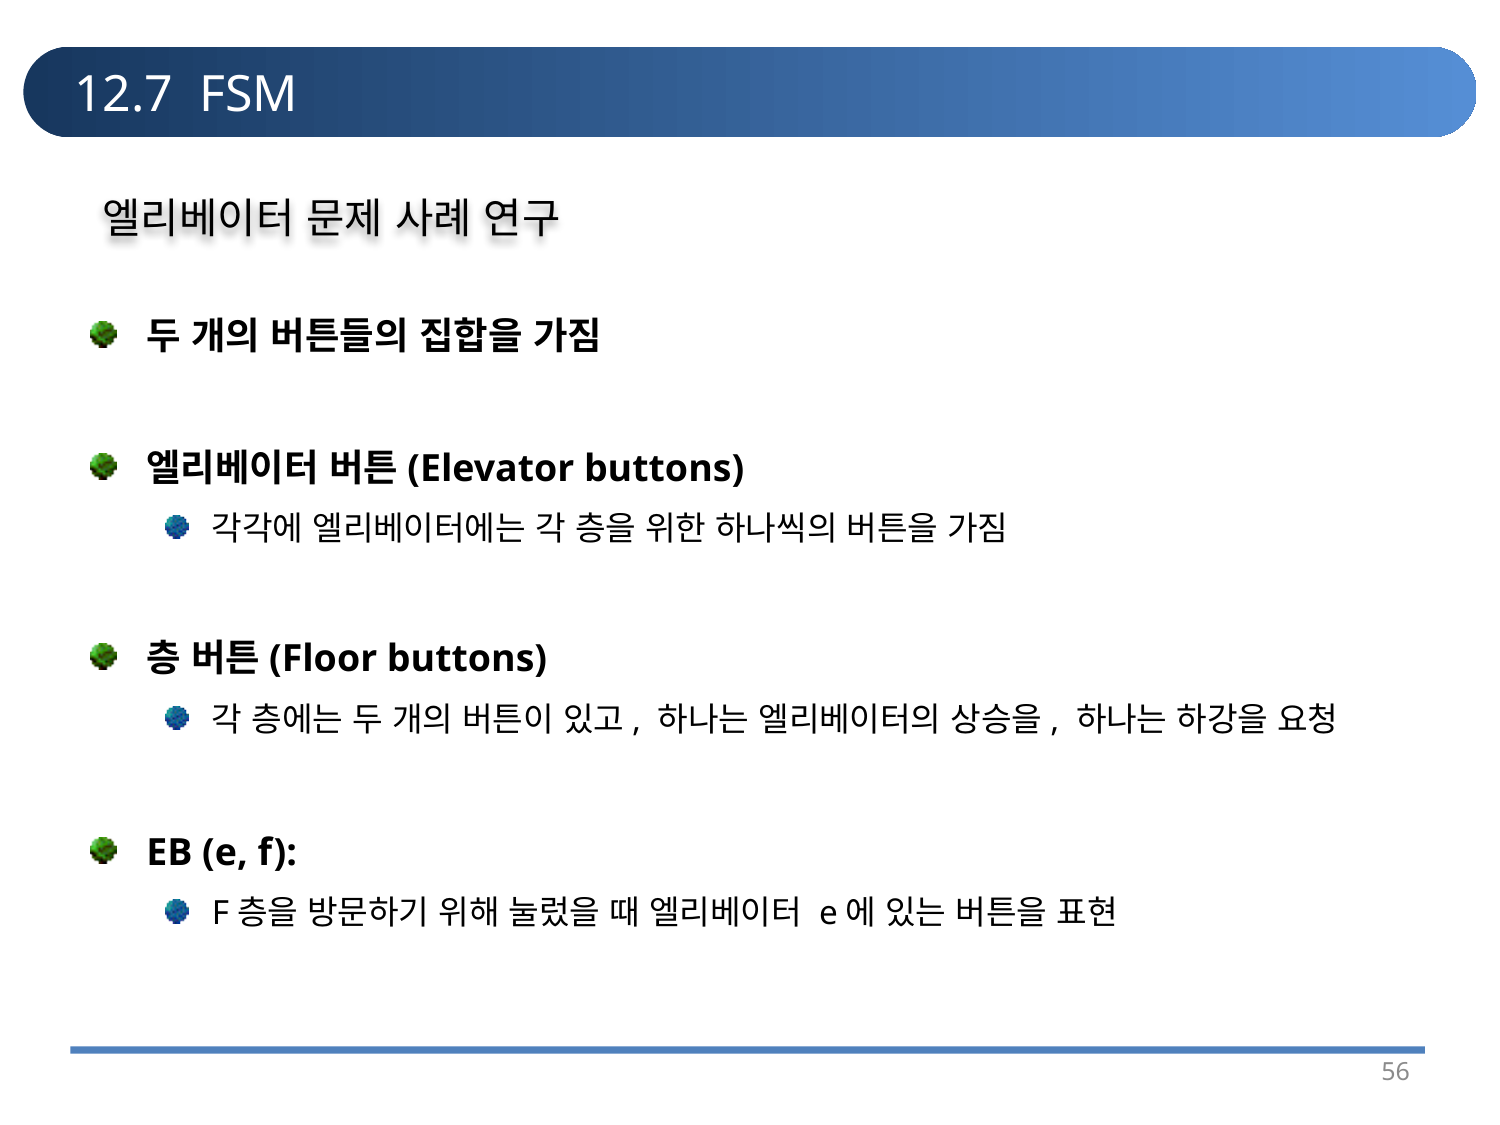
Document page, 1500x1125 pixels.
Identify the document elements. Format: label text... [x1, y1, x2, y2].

picture [165, 899, 189, 924]
picture [90, 453, 117, 480]
title 12.7 FSM [59, 56, 1410, 126]
picture [90, 837, 117, 864]
list 엘리베이터 문제 사례 연구 [60, 180, 603, 255]
picture [90, 321, 117, 348]
picture [90, 643, 117, 670]
list 두 개의 버튼들의 집합을 가짐 엘리베이터 버튼(Elevator buttons) 각각에 엘리베이터에는 각 층을 위한 하나씩의 버튼을 가짐 층 버튼(Floor buttons) 각 층에는 두 개의 버튼이 있고, 하나는 엘리베이터의 상승을, 하나는 하강을 요청 EB (e, f): F층을 방문하기 위해 눌렀을 때 엘리베이터 e에 있는 버튼을 표현 [74, 290, 1471, 1006]
picture [165, 515, 189, 539]
picture [165, 706, 189, 730]
slide_number 56 [1074, 1042, 1425, 1103]
